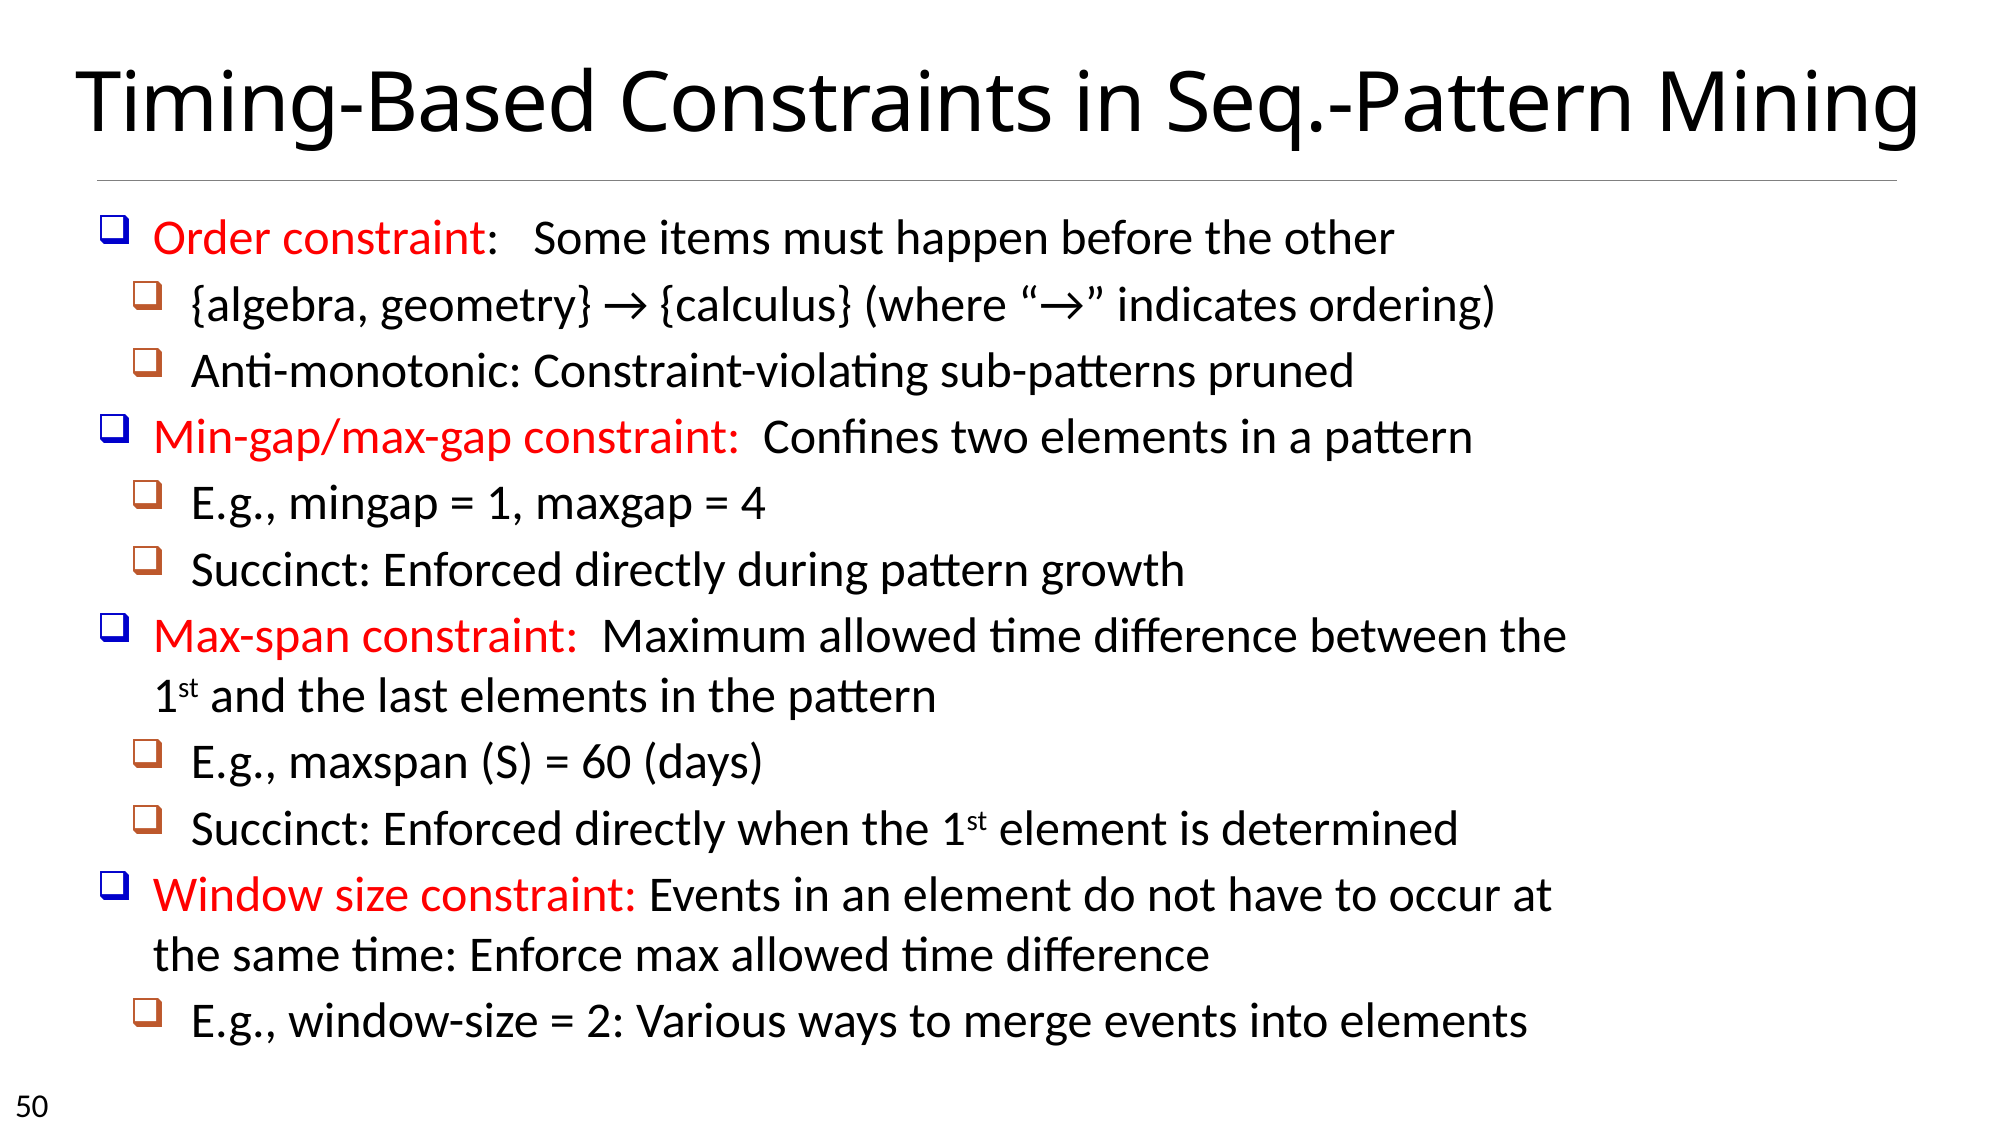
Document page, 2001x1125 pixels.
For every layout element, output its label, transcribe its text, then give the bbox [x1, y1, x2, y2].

list Order constraint: Some items must happen before the other {algebra, geometry} → {calculus} (where “→” indicates ordering) Anti-monotonic: Constraint-violating sub-patterns pruned Min-gap/max-gap constraint: Confines two elements in a pattern E.g., mingap = 1, maxgap = 4 Succinct: Enforced directly during pattern growth Max-span constraint: Maximum allowed time difference between the 1st and the last elements in the pattern E.g., maxspan (S) = 60 (days) Succinct: Enforced directly when the 1st element is determined Window size constraint: Events in an element do not have to occur at the same time: Enforce max allowed time difference E.g., window-size = 2: Various ways to merge events into elements [81, 197, 1625, 1060]
title Timing-Based Constraints in Seq.-Pattern Mining [0, 37, 2000, 175]
